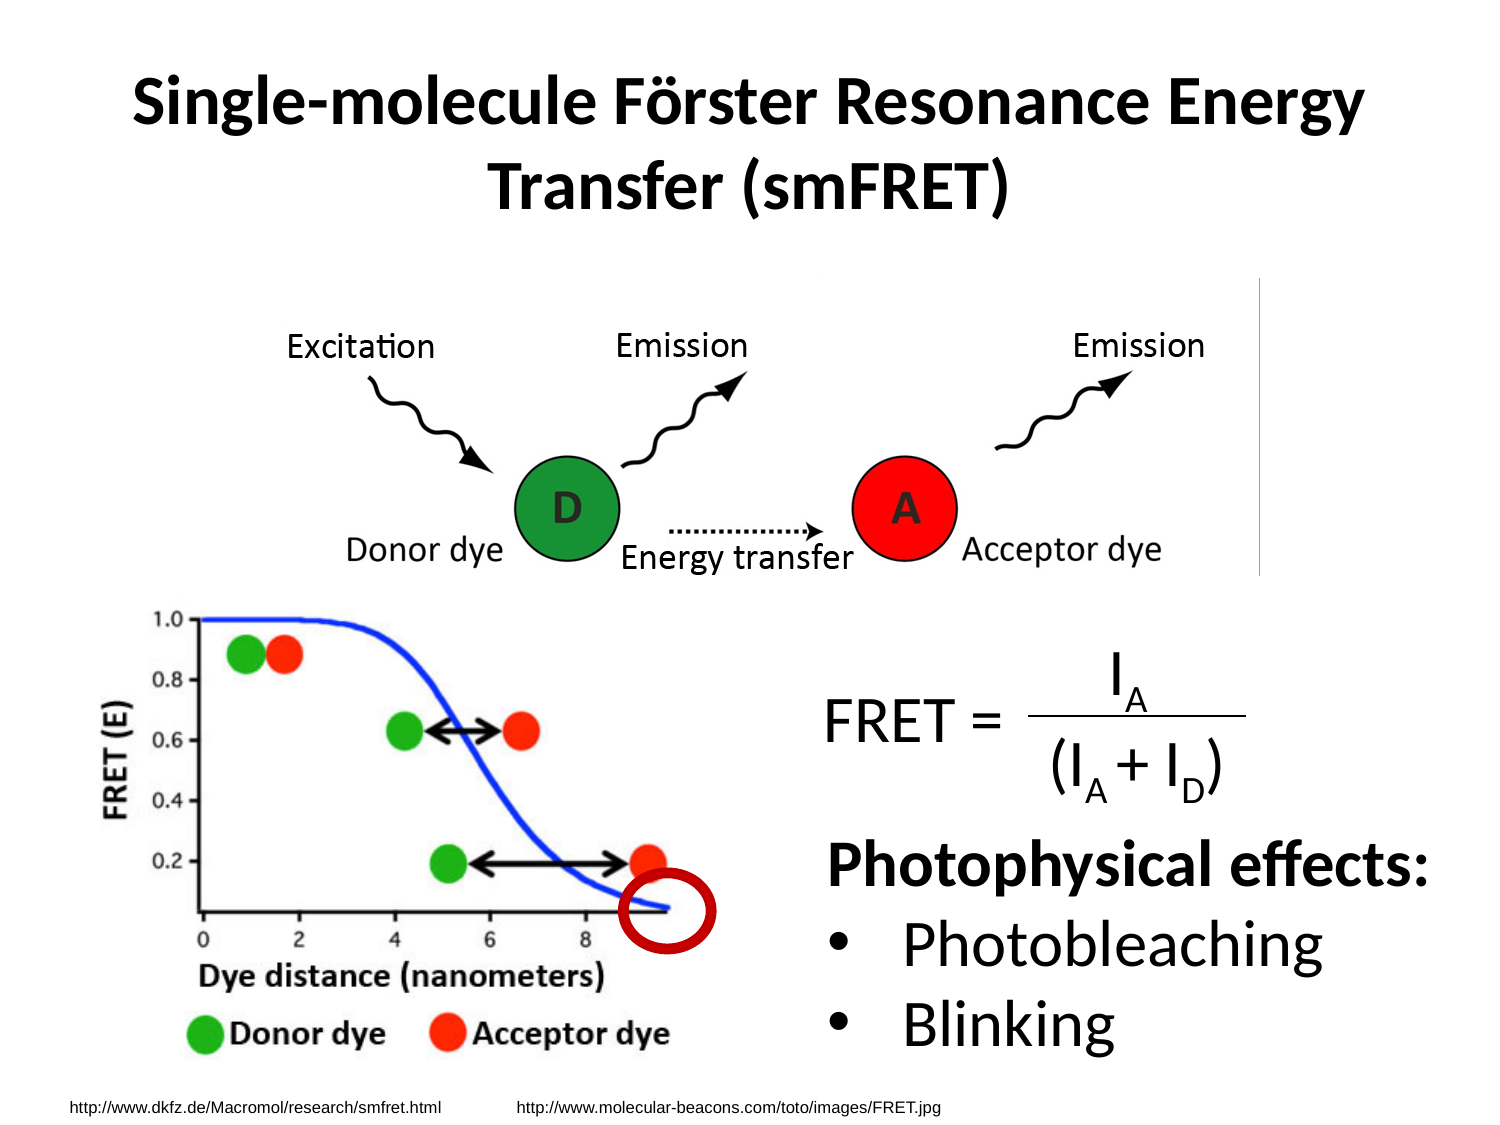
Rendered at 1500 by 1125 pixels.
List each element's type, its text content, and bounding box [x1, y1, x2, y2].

title Single-molecule Förster Resonance Energy Transfer (smFRET) [74, 44, 1426, 233]
text_box [702, 880, 717, 942]
text_box Photophysical effects: Photobleaching Blinking [812, 812, 1447, 1068]
text_box IA (IA + ID) [1033, 621, 1252, 819]
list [76, 538, 699, 1075]
text_box FRET = [808, 668, 1022, 764]
text_box http://www.dkfz.de/Macromol/research/smfret.html [54, 1089, 458, 1125]
text_box http://www.molecular-beacons.com/toto/images/FRET.jpg [501, 1089, 964, 1125]
picture [284, 277, 1261, 578]
